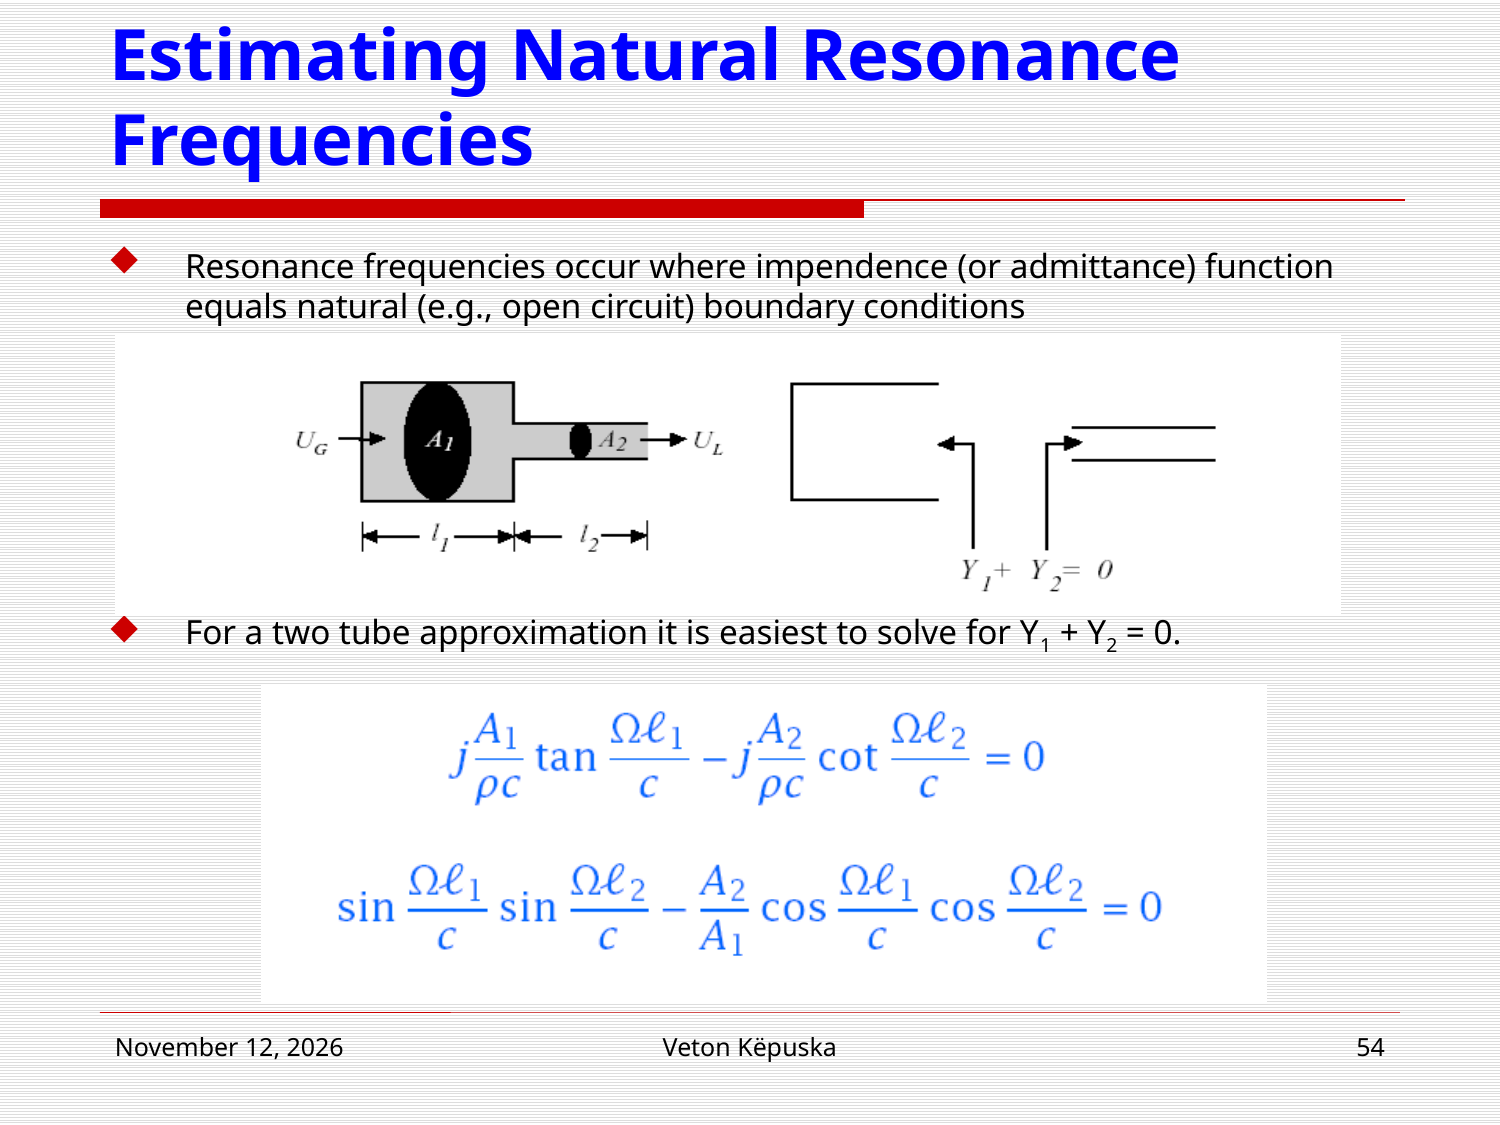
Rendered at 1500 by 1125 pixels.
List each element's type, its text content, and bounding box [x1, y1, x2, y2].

picture [261, 684, 1267, 1003]
footer Veton Këpuska [512, 1024, 988, 1103]
title Estimating Natural Resonance Frequencies [93, 49, 1407, 188]
picture [115, 335, 1341, 616]
slide_number 54 [1074, 1024, 1401, 1103]
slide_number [99, 1024, 426, 1103]
list Resonance frequencies occur where impendence (or admittance) function equals natural (e.g., open circuit) boundary conditions For a two tube approximation it is easiest to solve for Y1 + Y2 = 0. [92, 237, 1406, 988]
